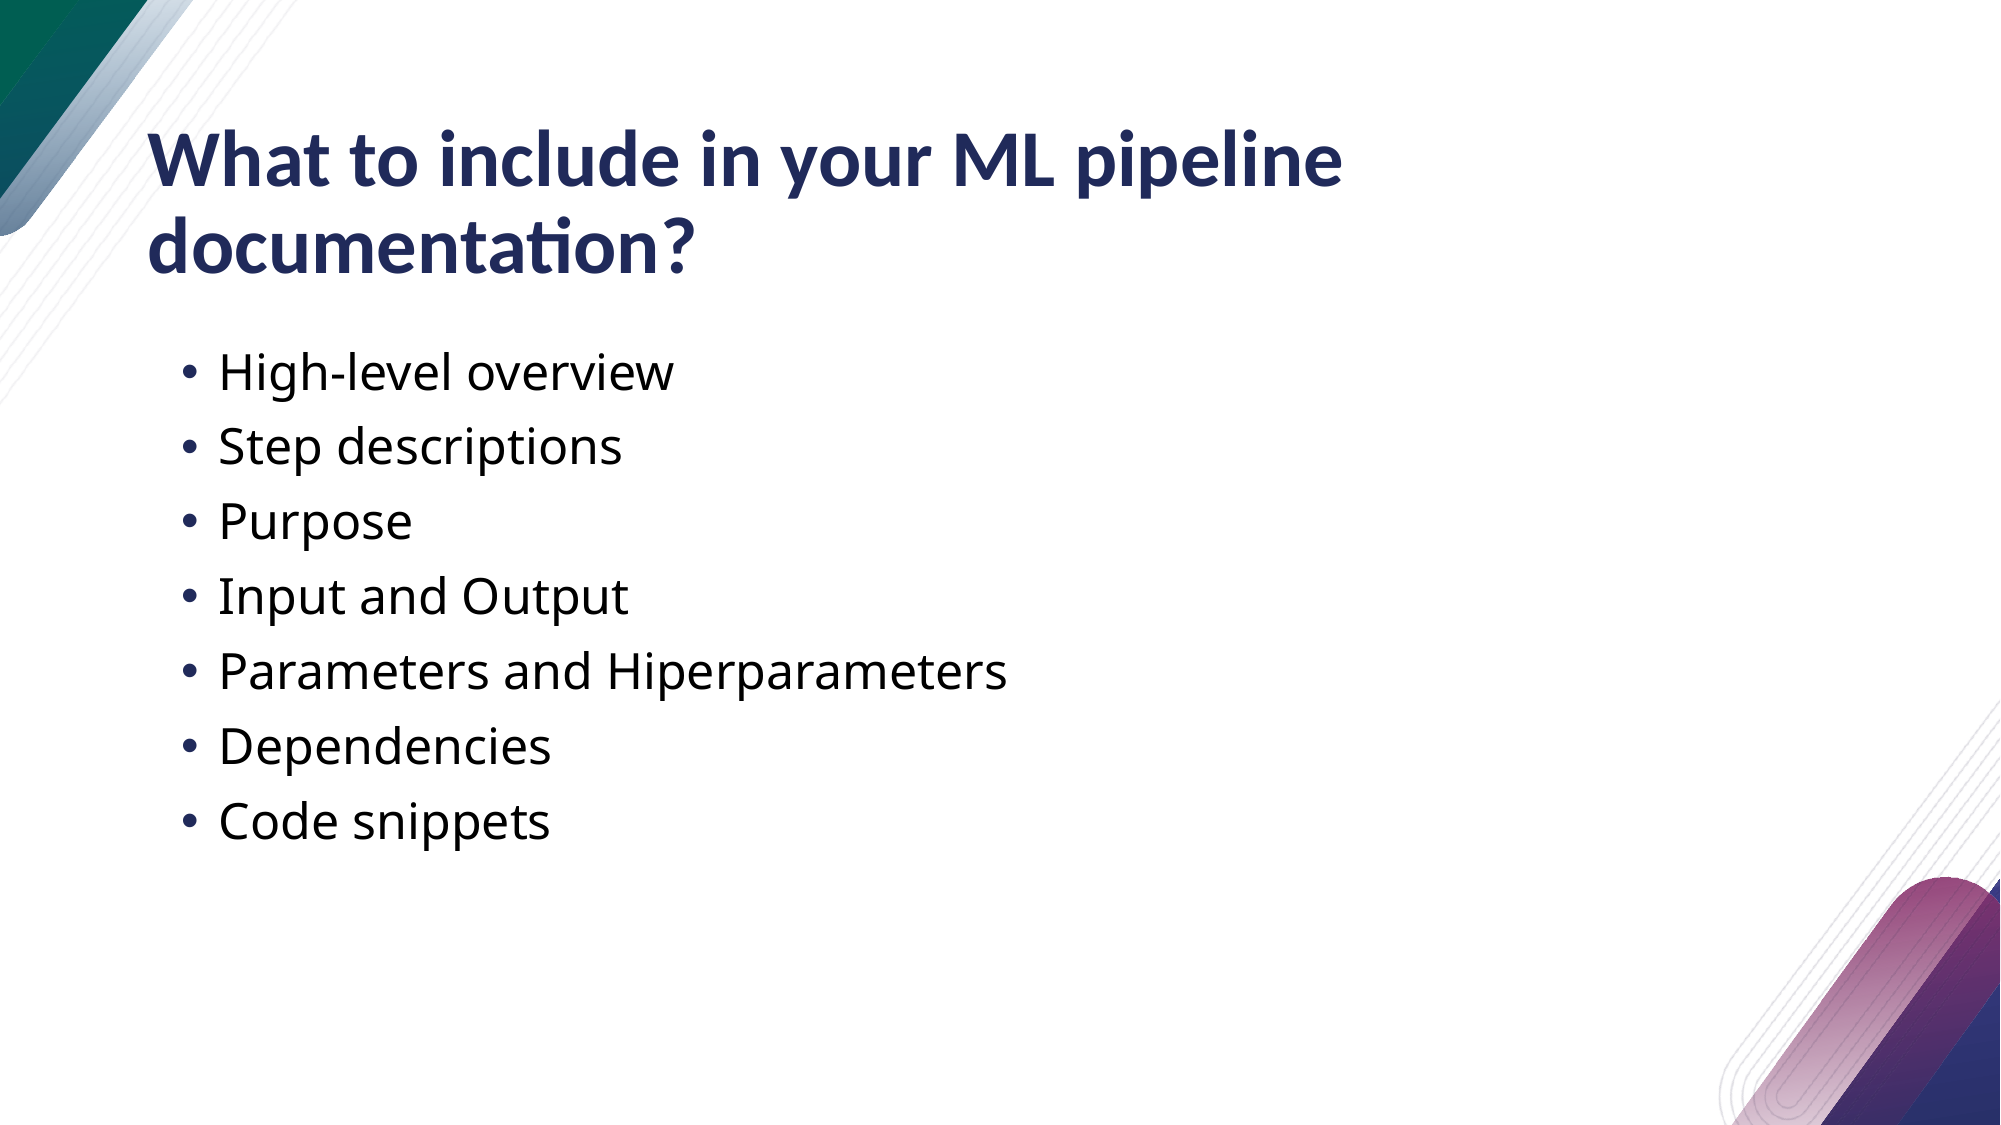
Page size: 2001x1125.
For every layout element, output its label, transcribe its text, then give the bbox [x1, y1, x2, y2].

title What to include in your ML pipeline documentation? [132, 109, 1660, 300]
picture [1533, 592, 2001, 1125]
picture [0, 0, 556, 507]
list High-level overview Step descriptions Purpose Input and Output Parameters and Hiperparameters Dependencies Code snippets [166, 339, 1863, 940]
